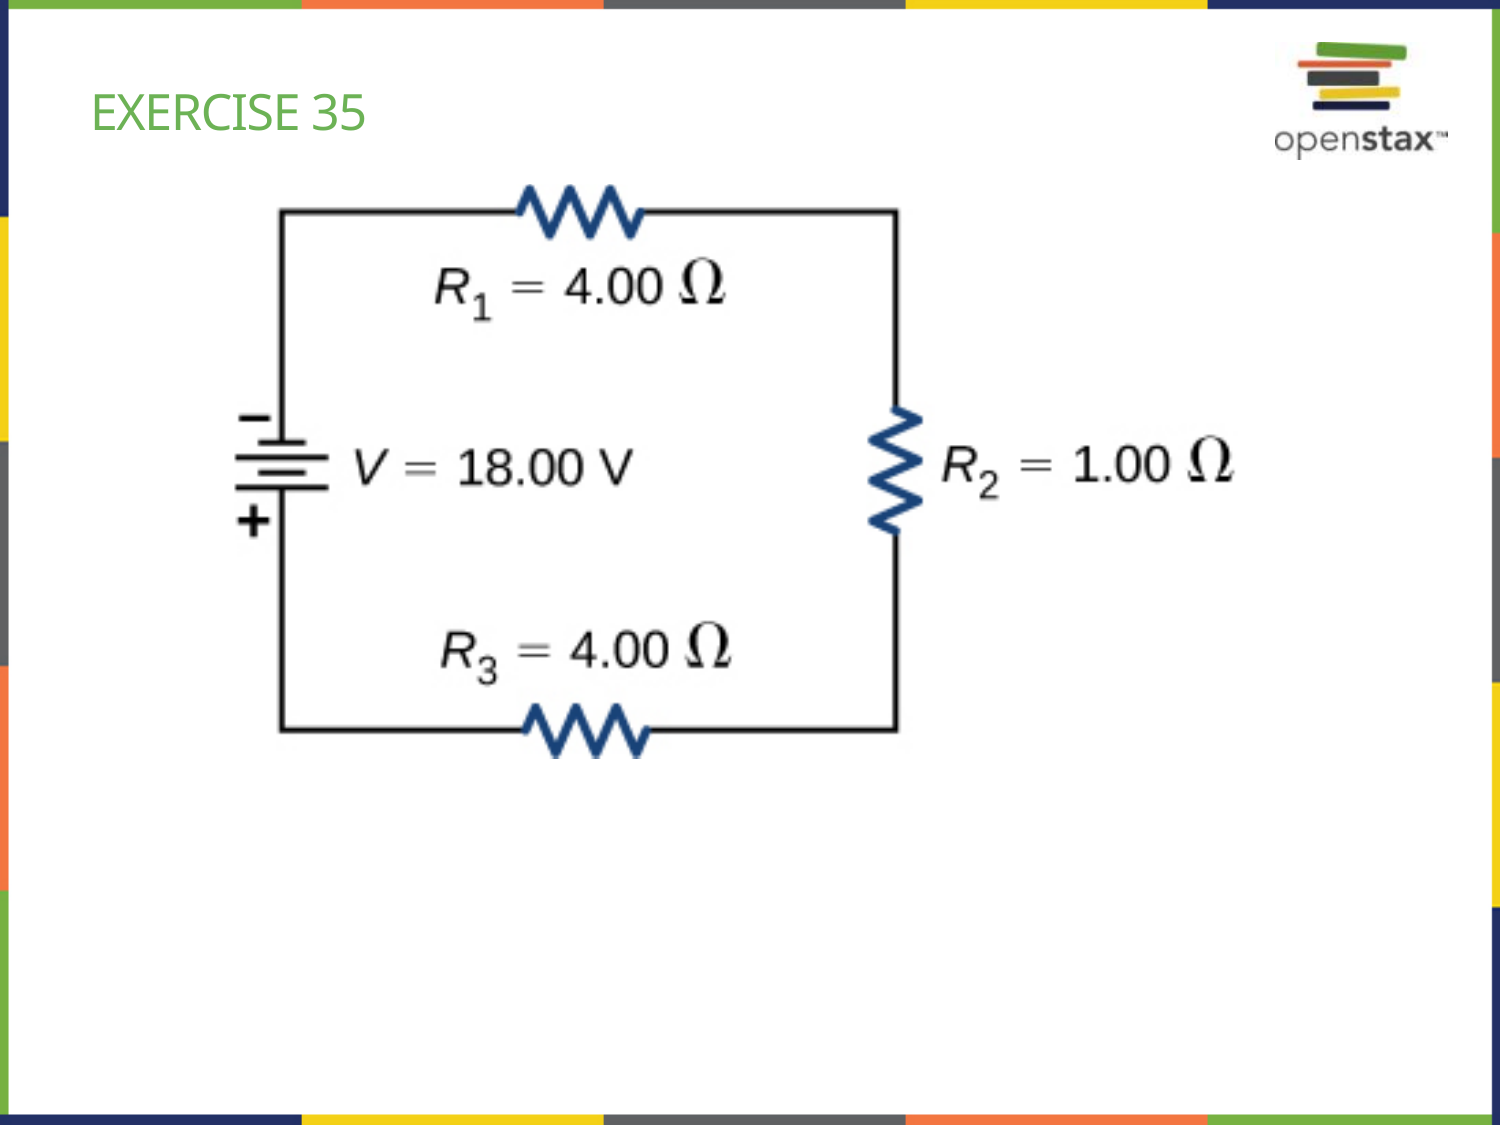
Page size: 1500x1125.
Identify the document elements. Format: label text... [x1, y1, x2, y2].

picture [0, 0, 1500, 1125]
title EXERCISE 35 [75, 39, 1275, 148]
